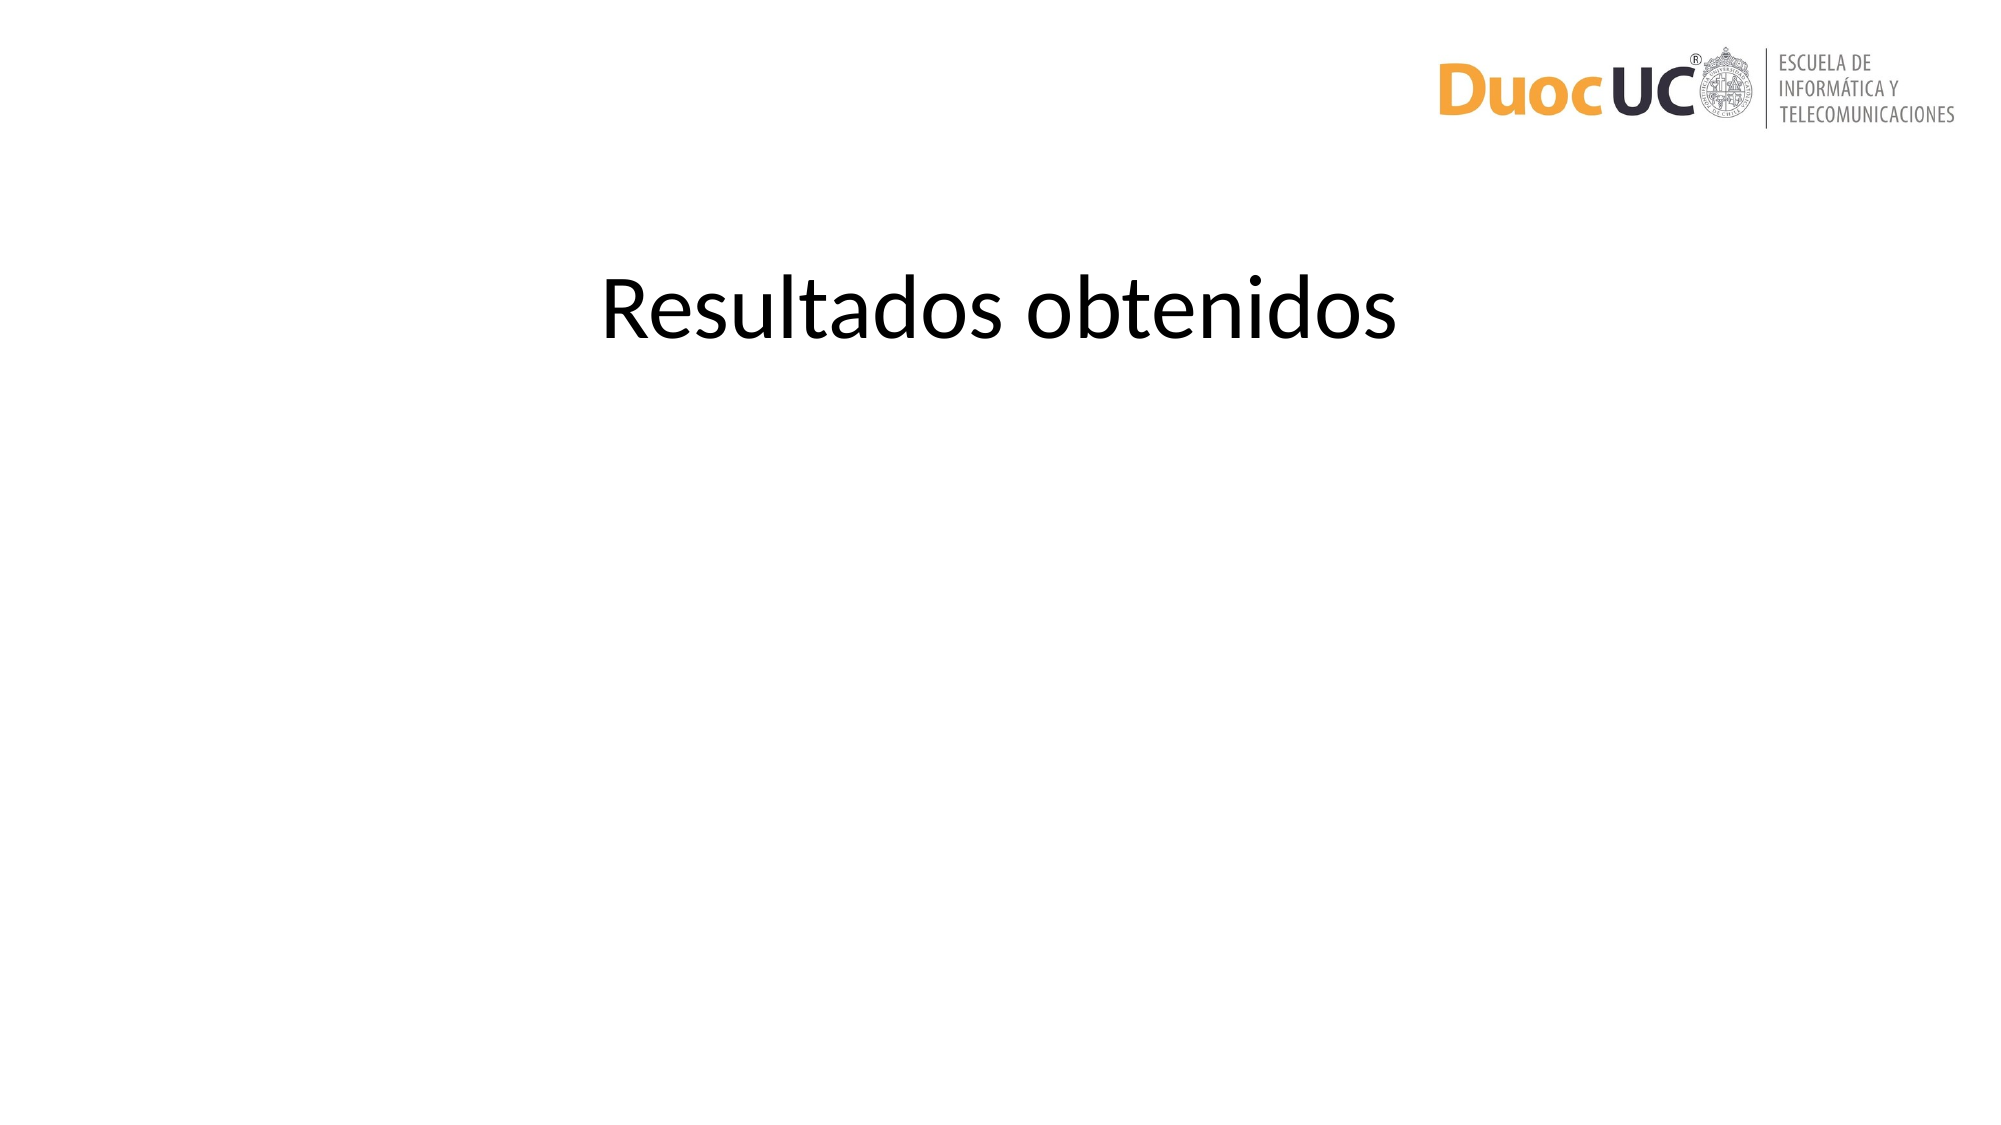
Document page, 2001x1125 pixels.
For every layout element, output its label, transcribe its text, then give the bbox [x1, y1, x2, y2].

picture [1438, 33, 1955, 164]
text_box Resultados obtenidos [0, 239, 2000, 365]
